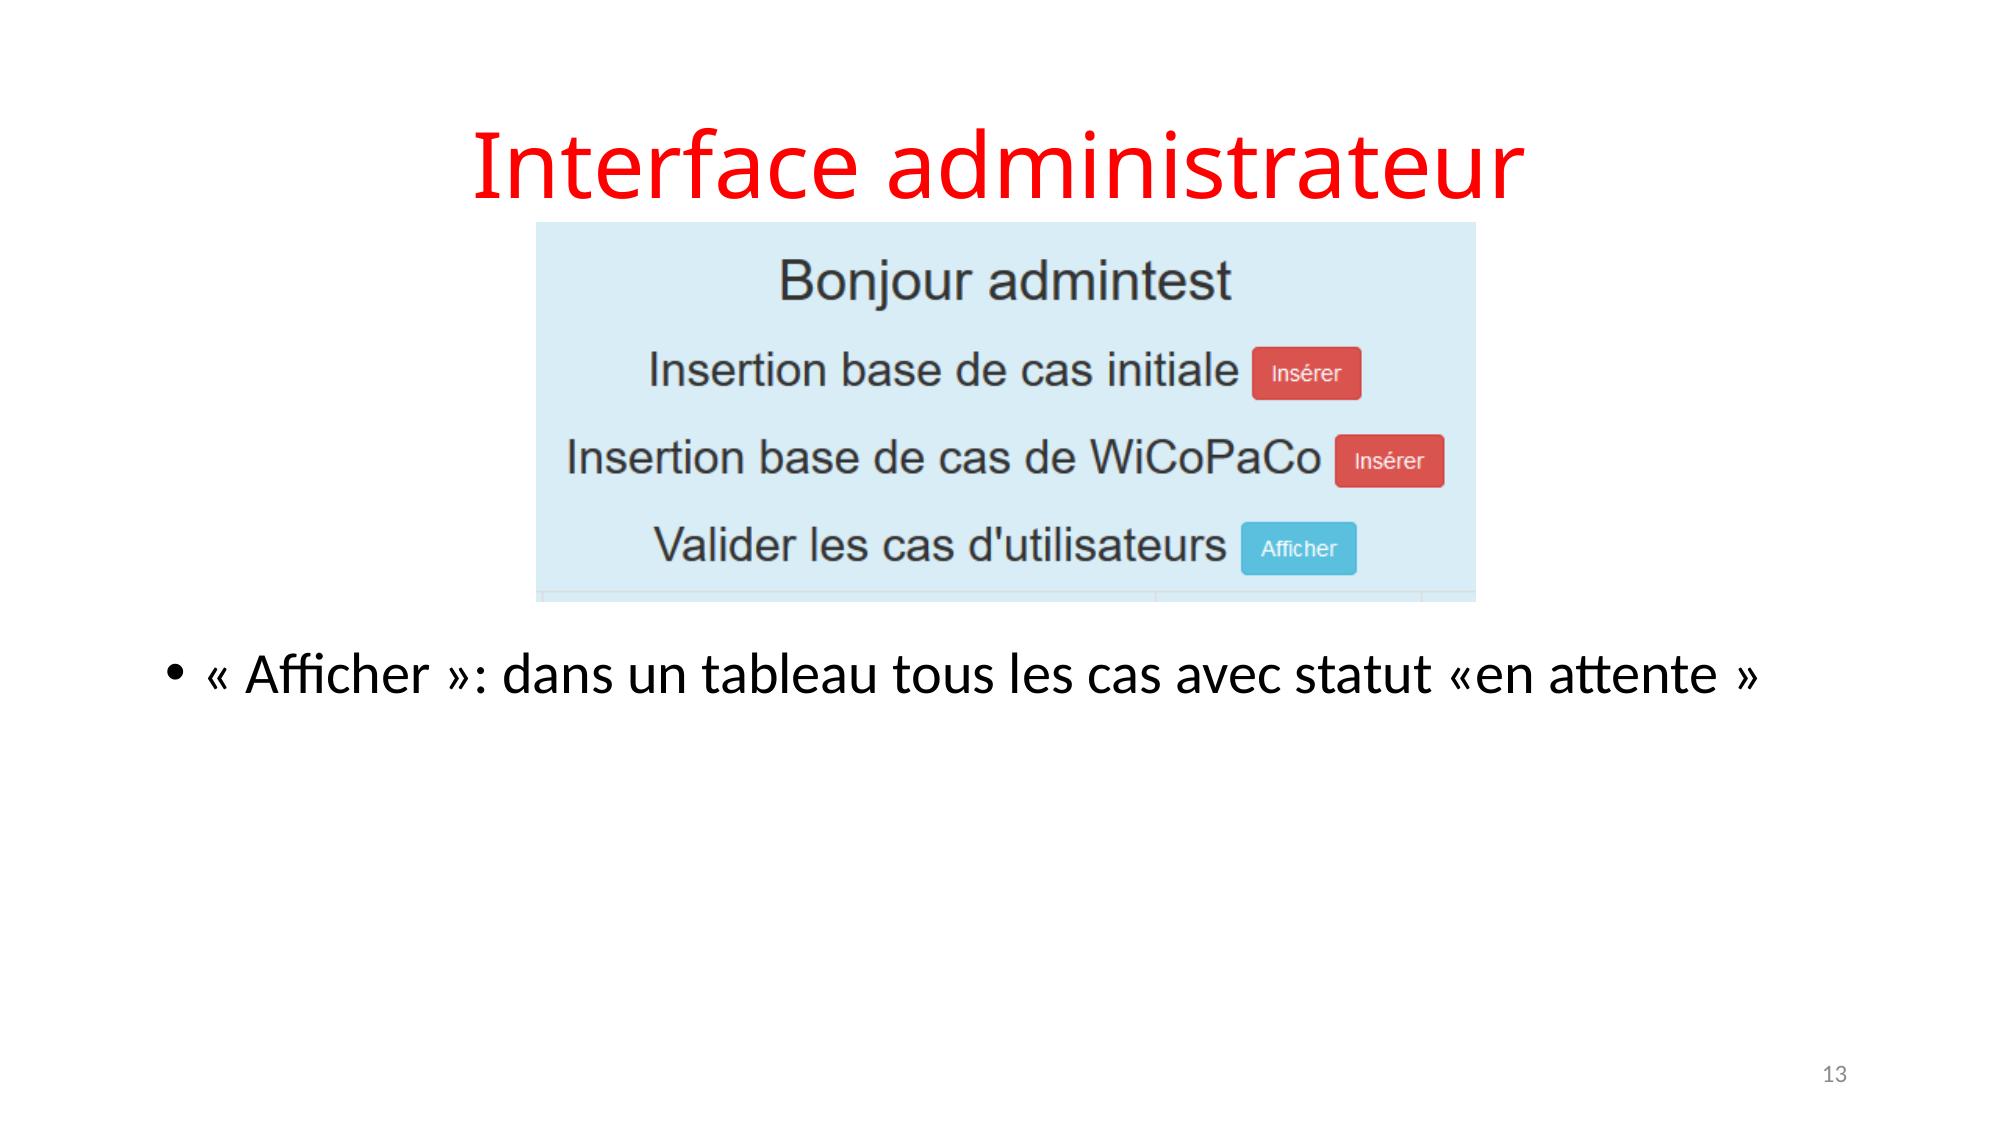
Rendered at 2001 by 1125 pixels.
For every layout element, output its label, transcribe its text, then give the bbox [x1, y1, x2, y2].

title Interface administrateur [137, 59, 1863, 278]
slide_number 13 [1412, 1042, 1863, 1103]
list « Afficher »: dans un tableau tous les cas avec statut «en attente » [150, 635, 1863, 908]
picture [536, 222, 1476, 602]
